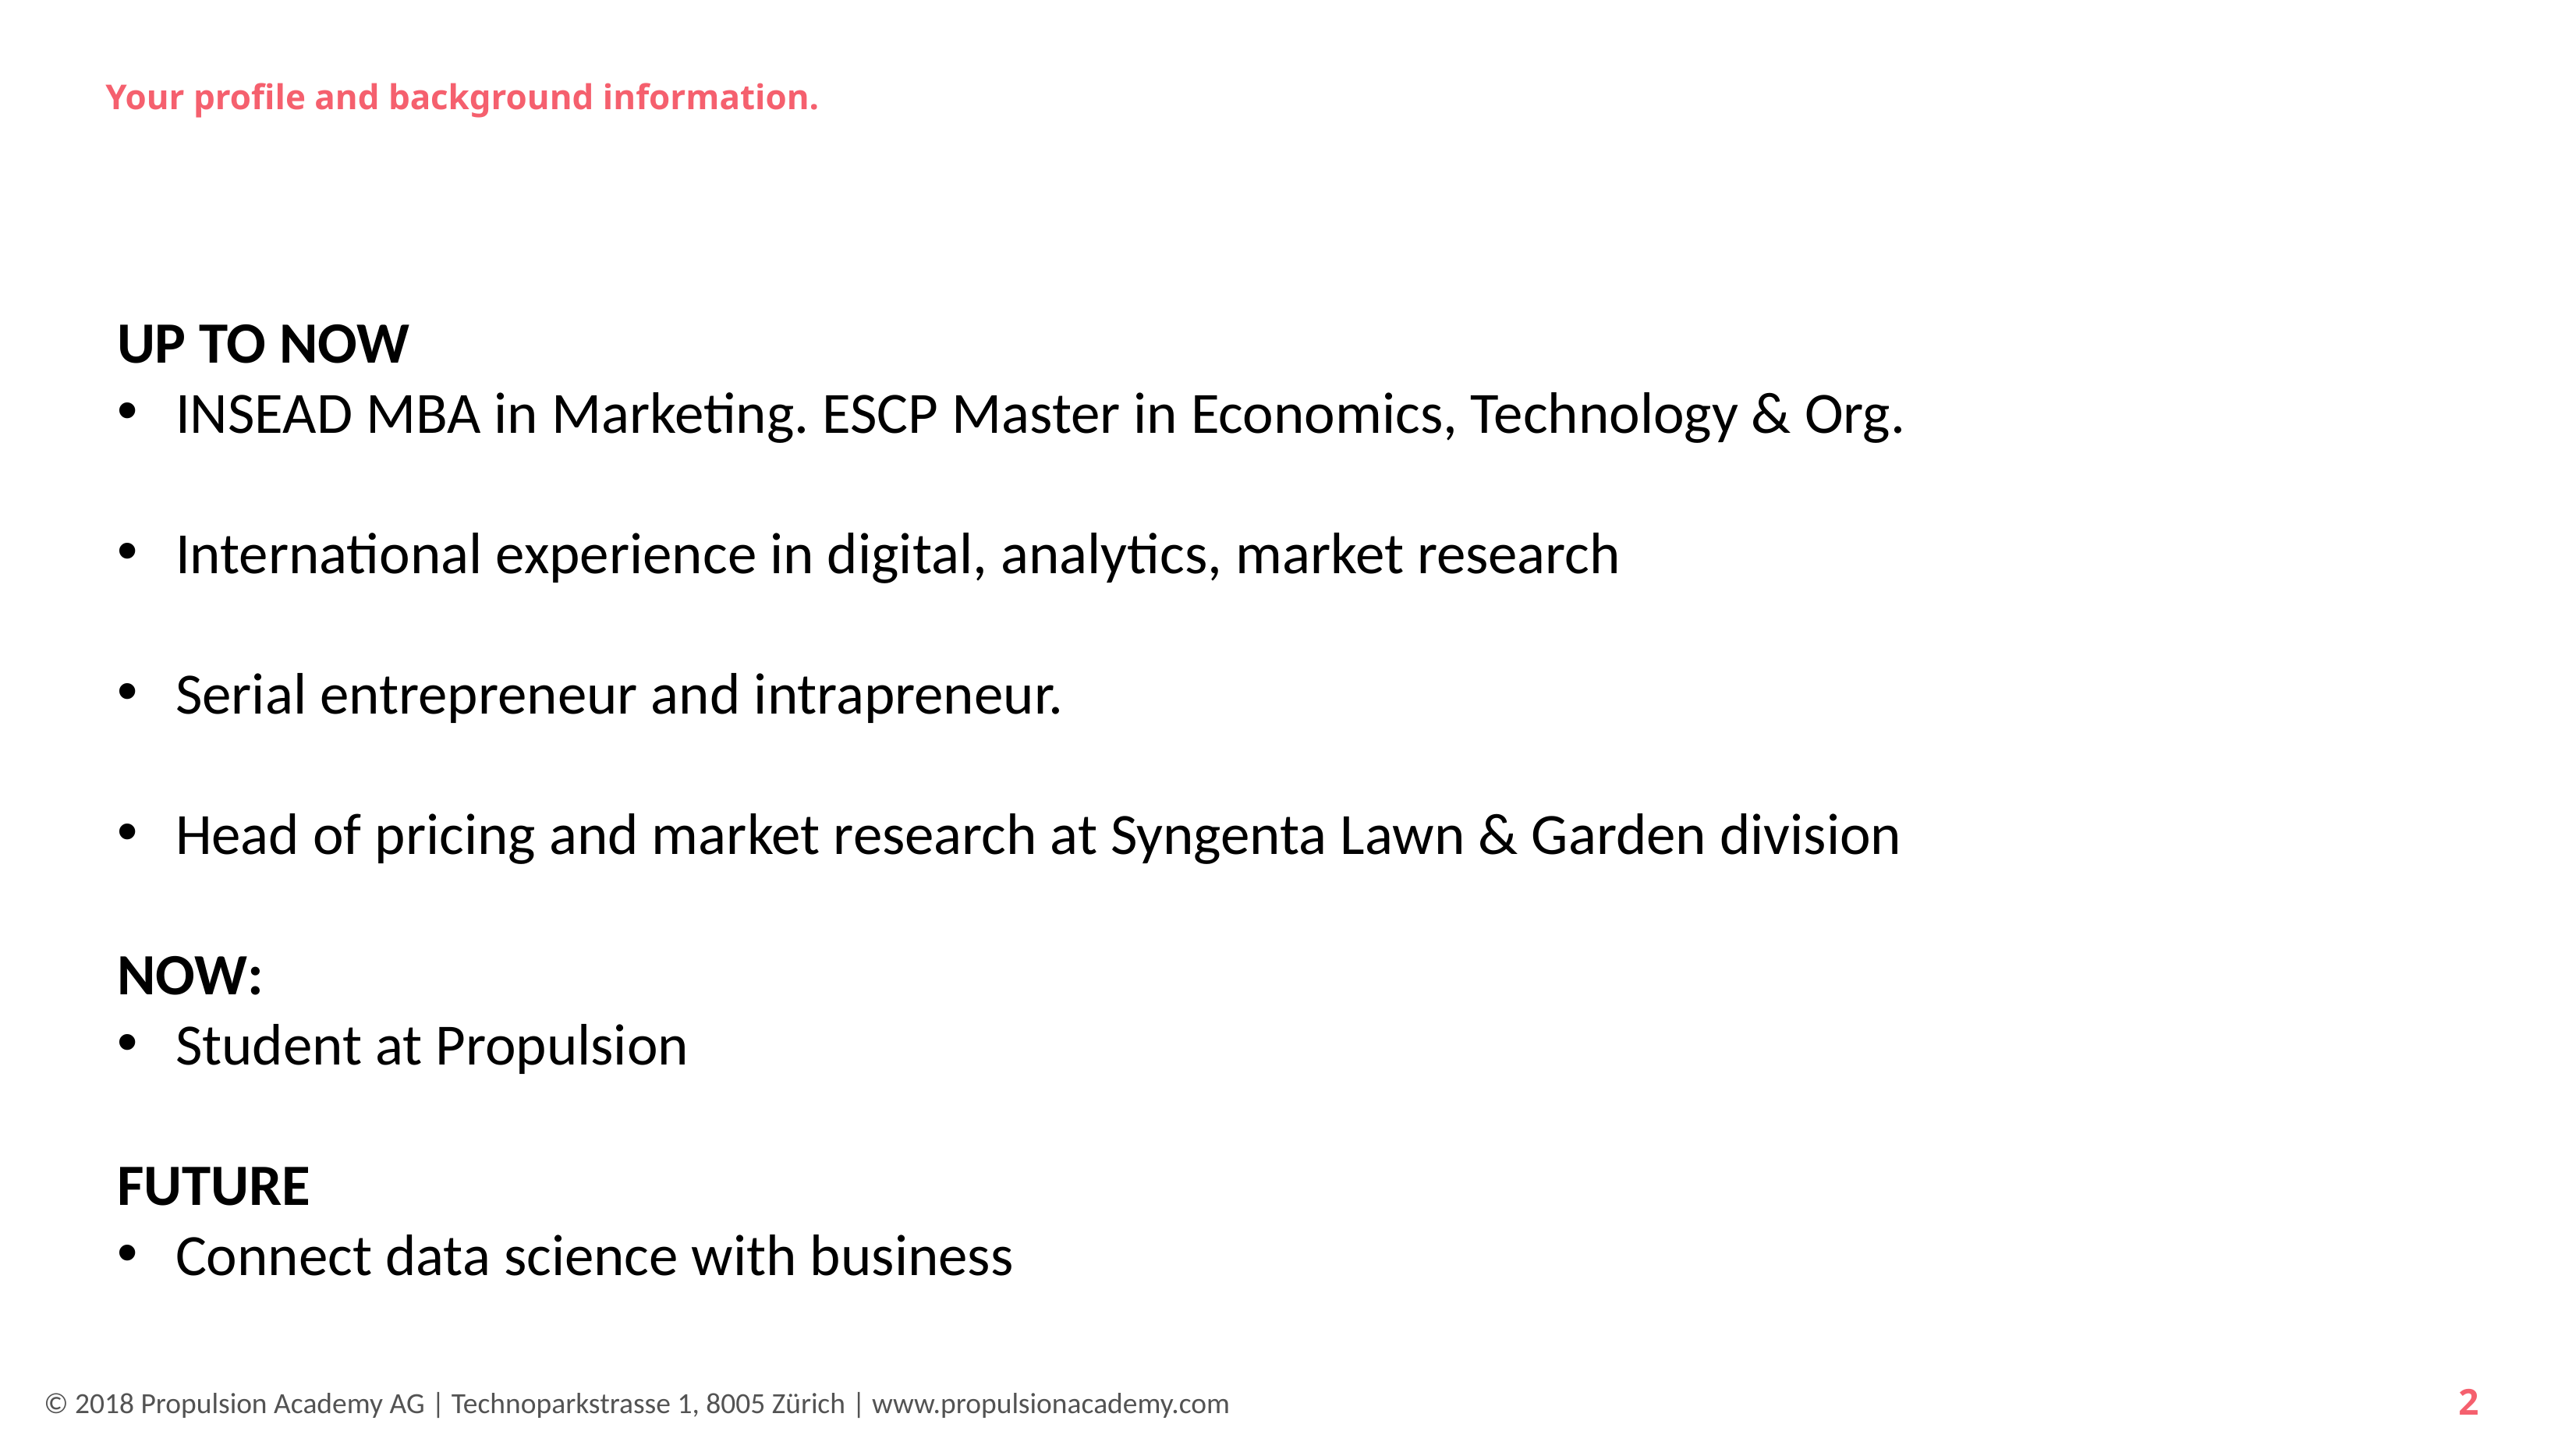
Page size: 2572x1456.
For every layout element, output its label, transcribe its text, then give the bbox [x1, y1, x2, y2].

title Your profile and background information. [105, 75, 2235, 160]
list UP TO NOW INSEAD MBA in Marketing. ESCP Master in Economics, Technology & Org. International experience in digital, analytics, market research Serial entrepreneur and intrapreneur. Head of pricing and market research at Syngenta Lawn & Garden division NOW: Student at Propulsion FUTURE Connect data science with business [116, 303, 2223, 1179]
slide_number 2 [2443, 1391, 2496, 1430]
